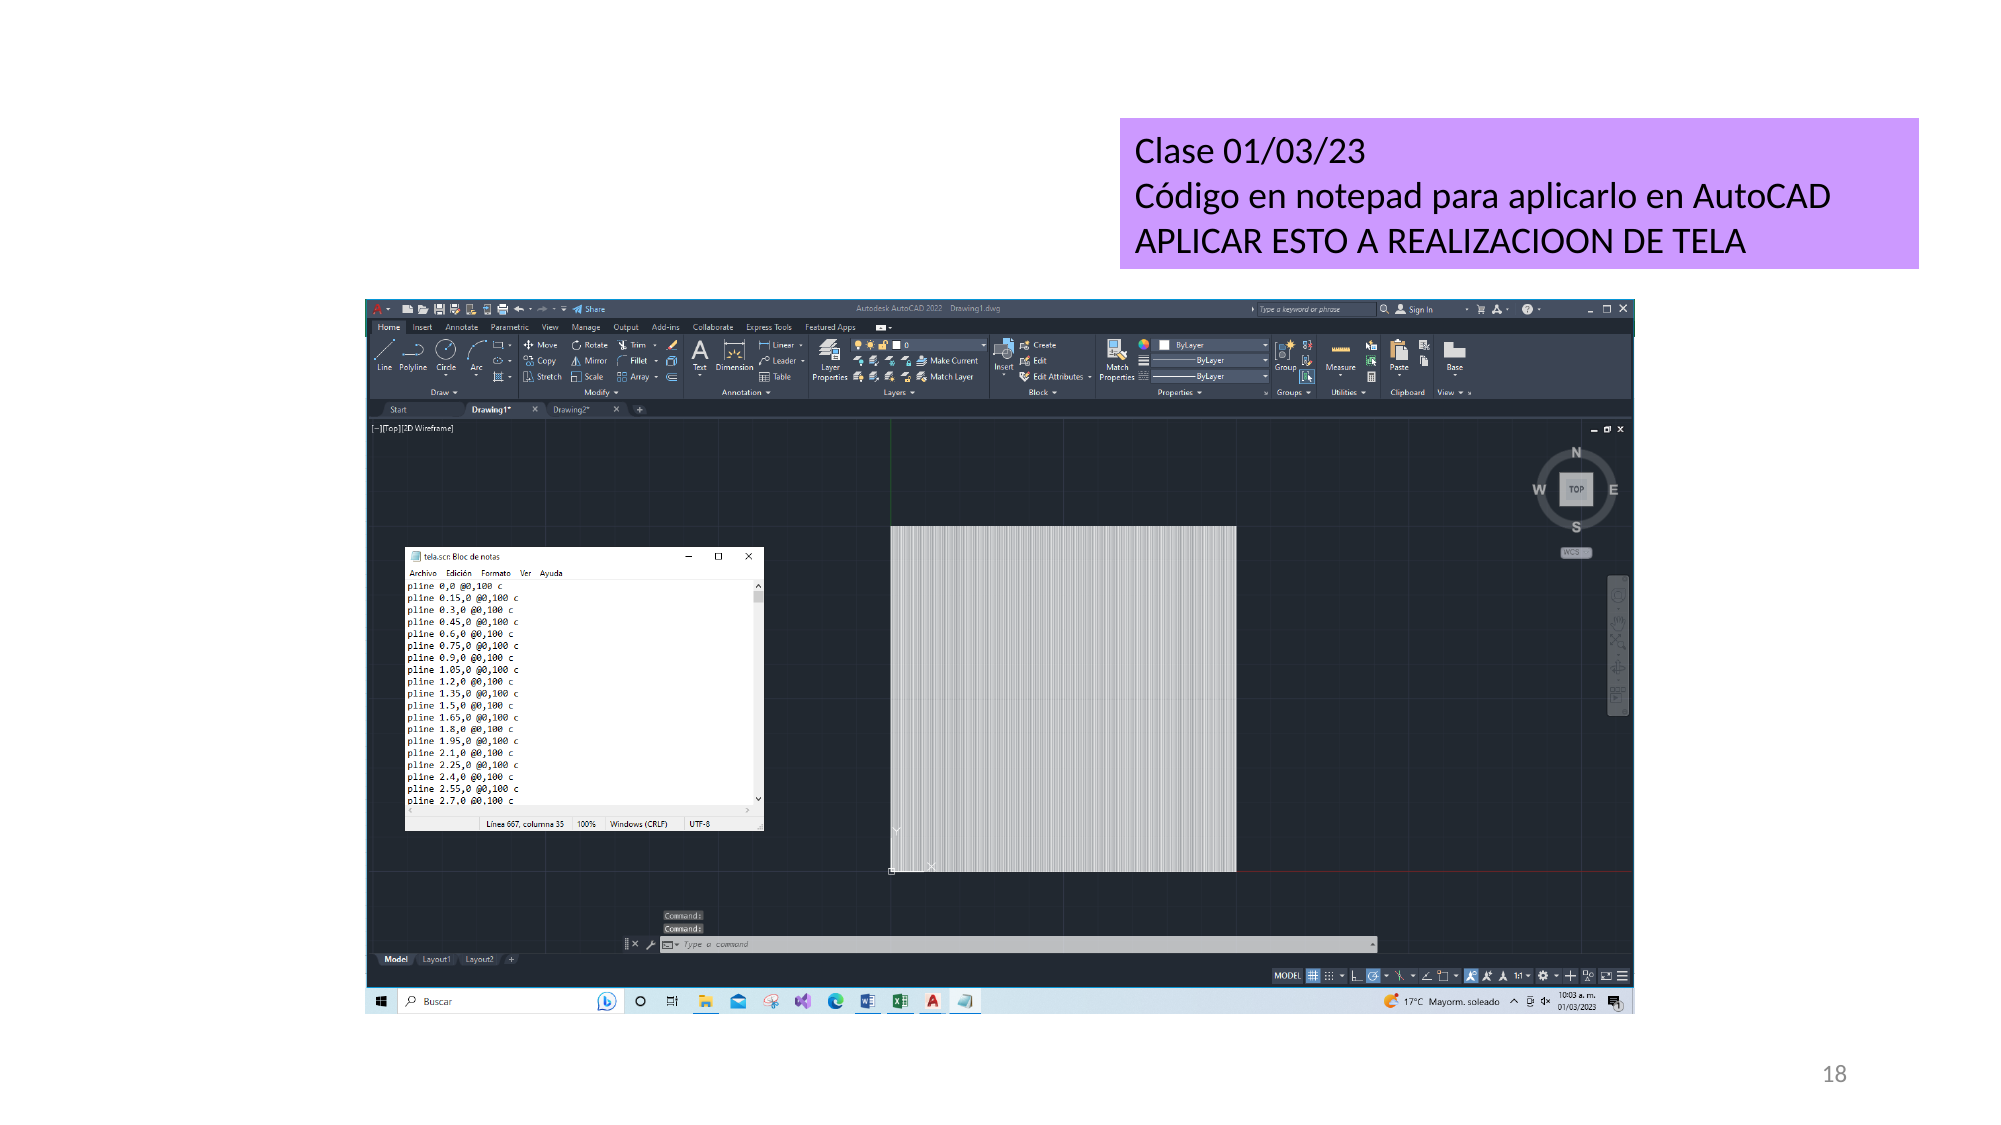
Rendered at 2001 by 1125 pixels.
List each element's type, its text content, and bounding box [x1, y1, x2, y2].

slide_number 18 [1412, 1042, 1863, 1103]
text_box Clase 01/03/23 Código en notepad para aplicarlo en AutoCAD APLICAR ESTO A REALIZACIOON DE TELA [1120, 118, 1919, 269]
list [365, 299, 1635, 1014]
